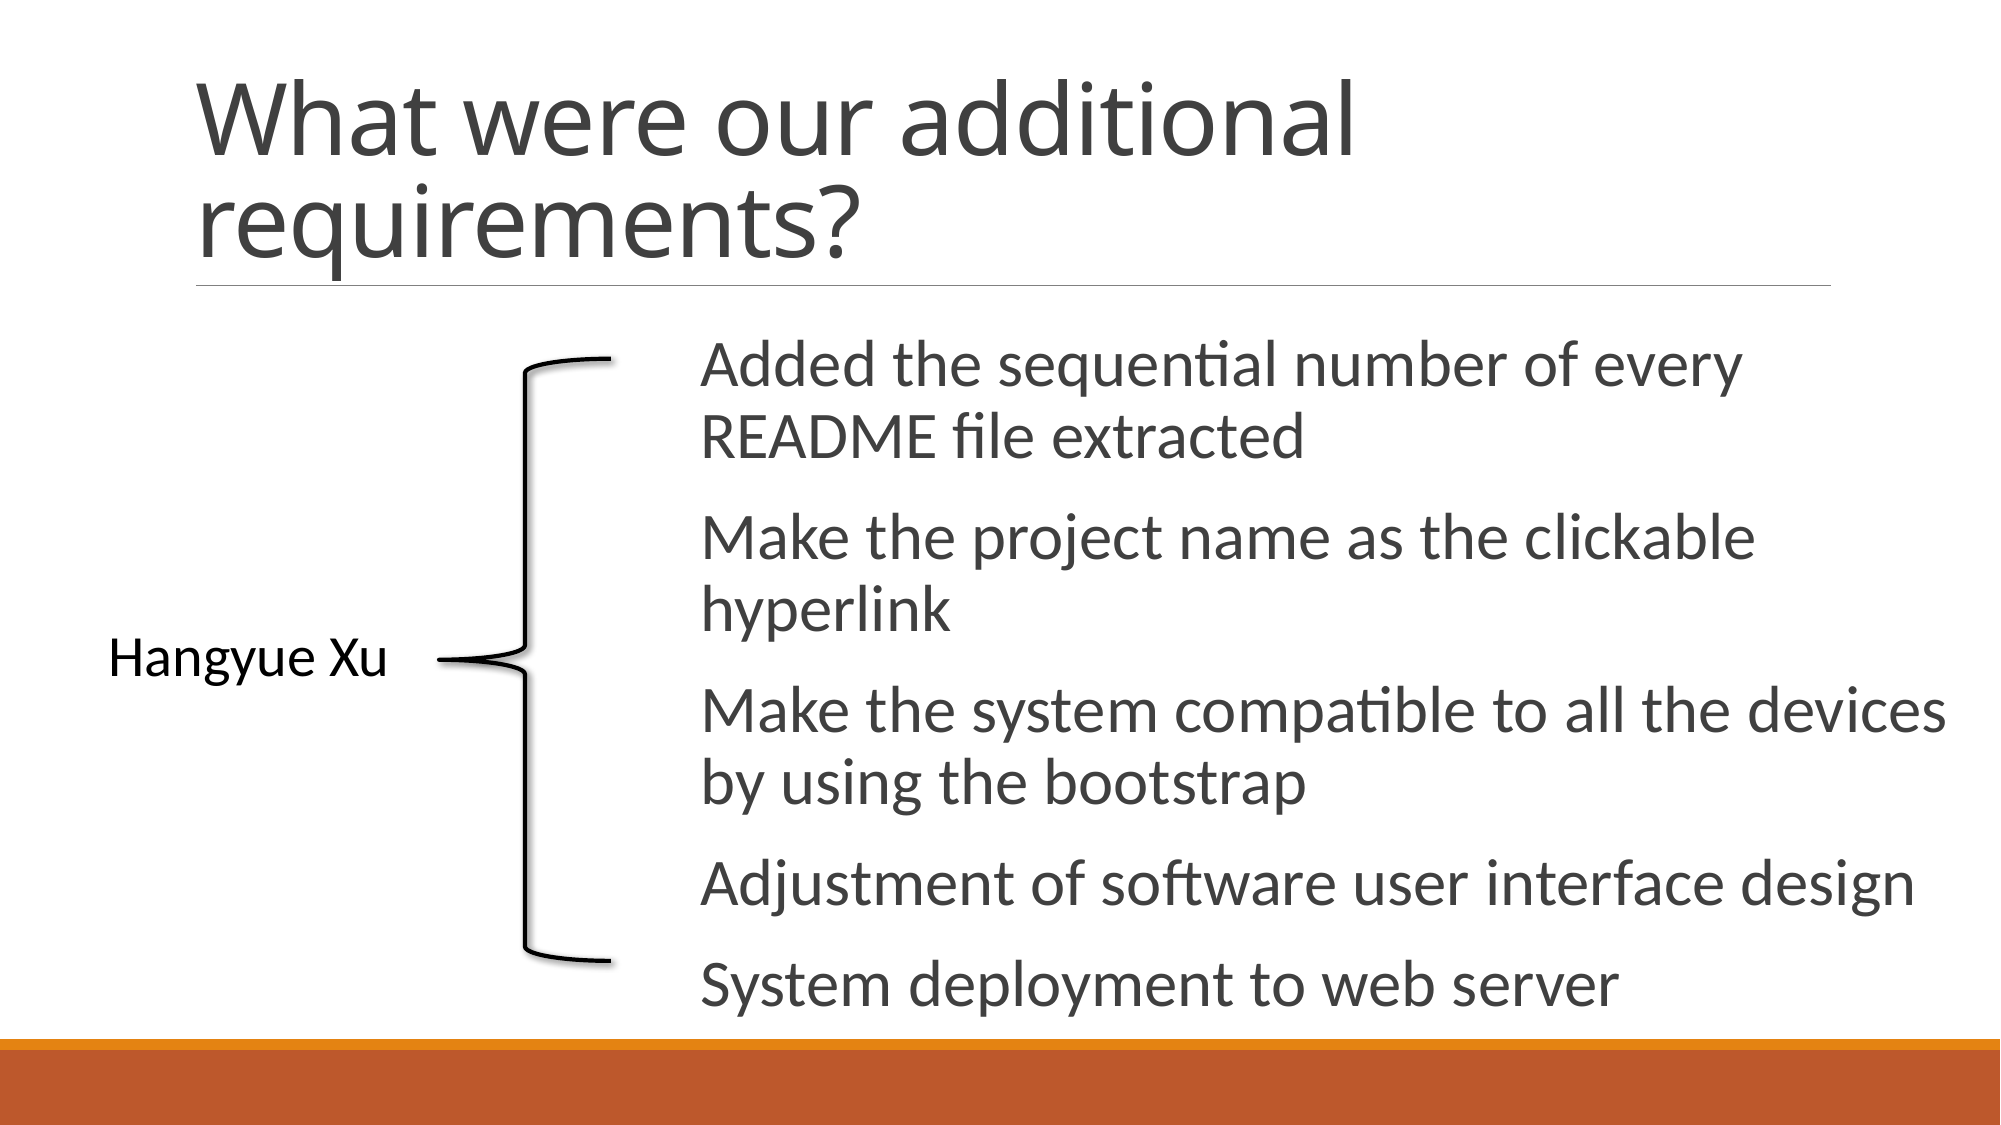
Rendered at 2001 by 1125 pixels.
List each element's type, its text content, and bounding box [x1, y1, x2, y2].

list Added the sequential number of every README file extracted Make the project name as the clickable hyperlink Make the system compatible to all the devices by using the bootstrap Adjustment of software user interface design System deployment to web server [685, 321, 1966, 1011]
text_box [436, 356, 611, 963]
text_box Hangyue Xu [58, 610, 440, 696]
title What were our additional requirements? [180, 47, 1830, 285]
